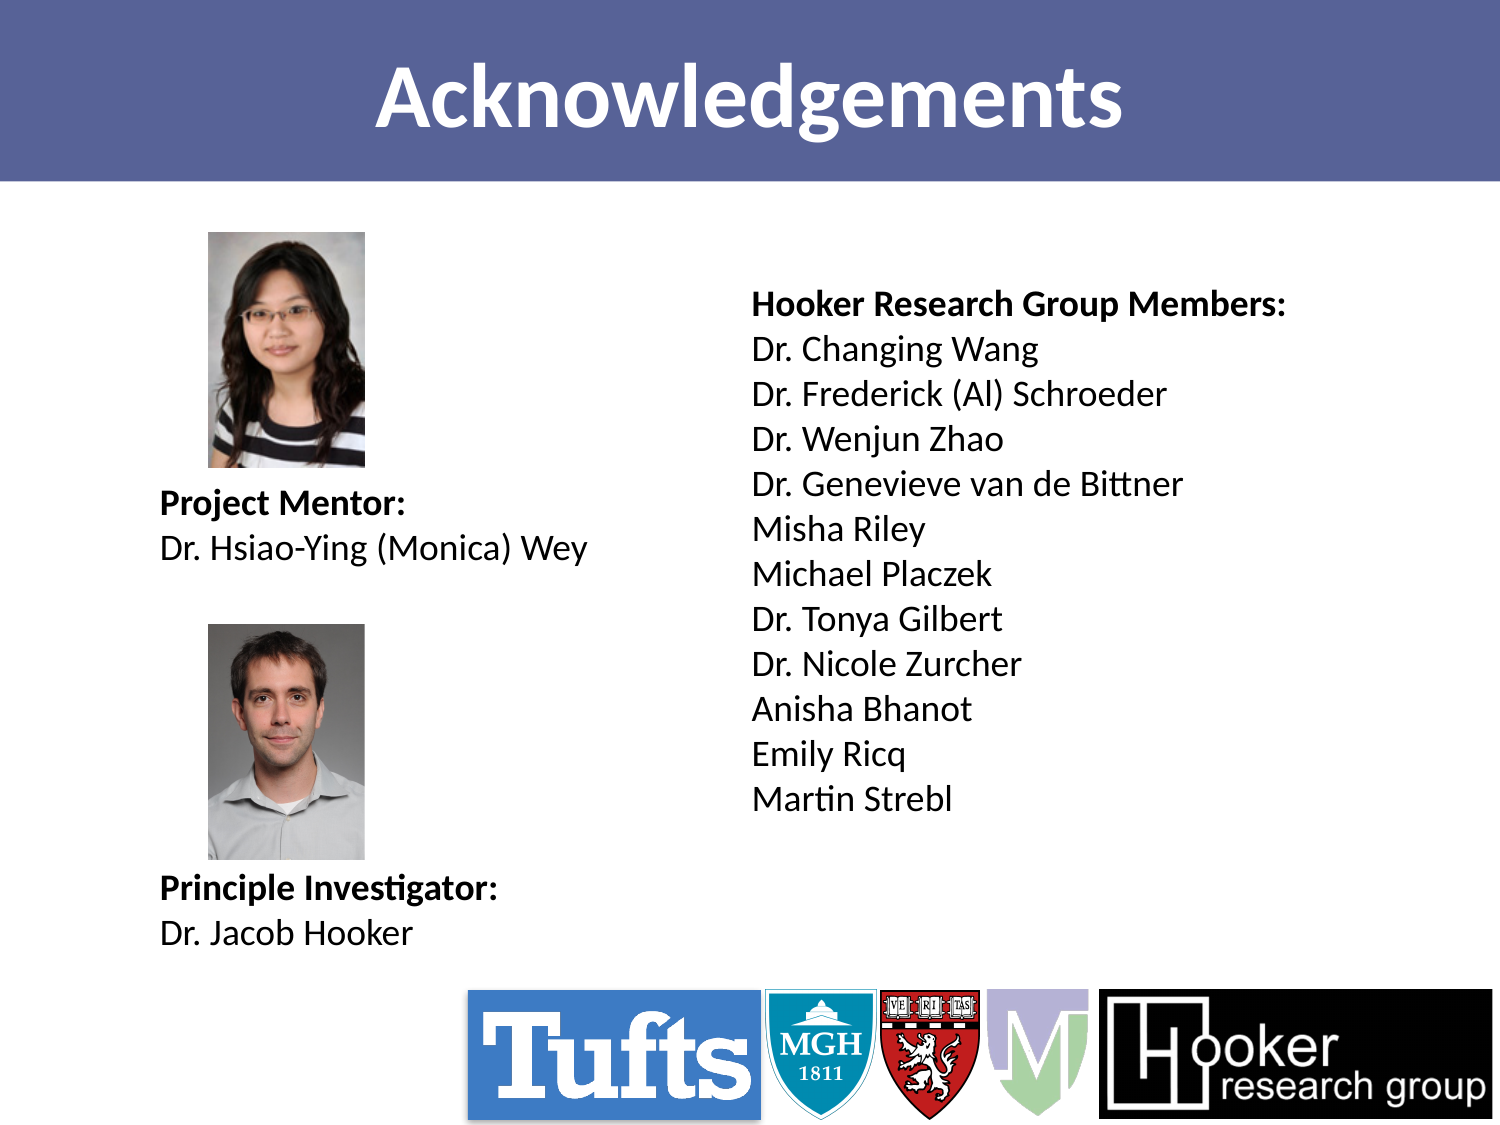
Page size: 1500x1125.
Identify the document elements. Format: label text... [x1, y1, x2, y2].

picture [879, 989, 981, 1121]
text_box Project Mentor: Dr. Hsiao-Ying (Monica) Wey Principle Investigator: Dr. Jacob Hooker [145, 470, 783, 960]
picture [983, 989, 1096, 1120]
picture [207, 232, 365, 468]
title Acknowledgements [0, 0, 1500, 182]
picture [1098, 989, 1493, 1119]
picture [207, 624, 365, 860]
text_box Hooker Research Group Members: Dr. Changing Wang Dr. Frederick (Al) Schroeder Dr. Wenjun Zhao Dr. Genevieve van de Bittner Misha Riley Michael Placzek Dr. Tonya Gilbert Dr. Nicole Zurcher Anisha Bhanot Emily Ricq Martin Strebl [736, 271, 1354, 827]
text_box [467, 989, 762, 1123]
picture [764, 989, 877, 1120]
